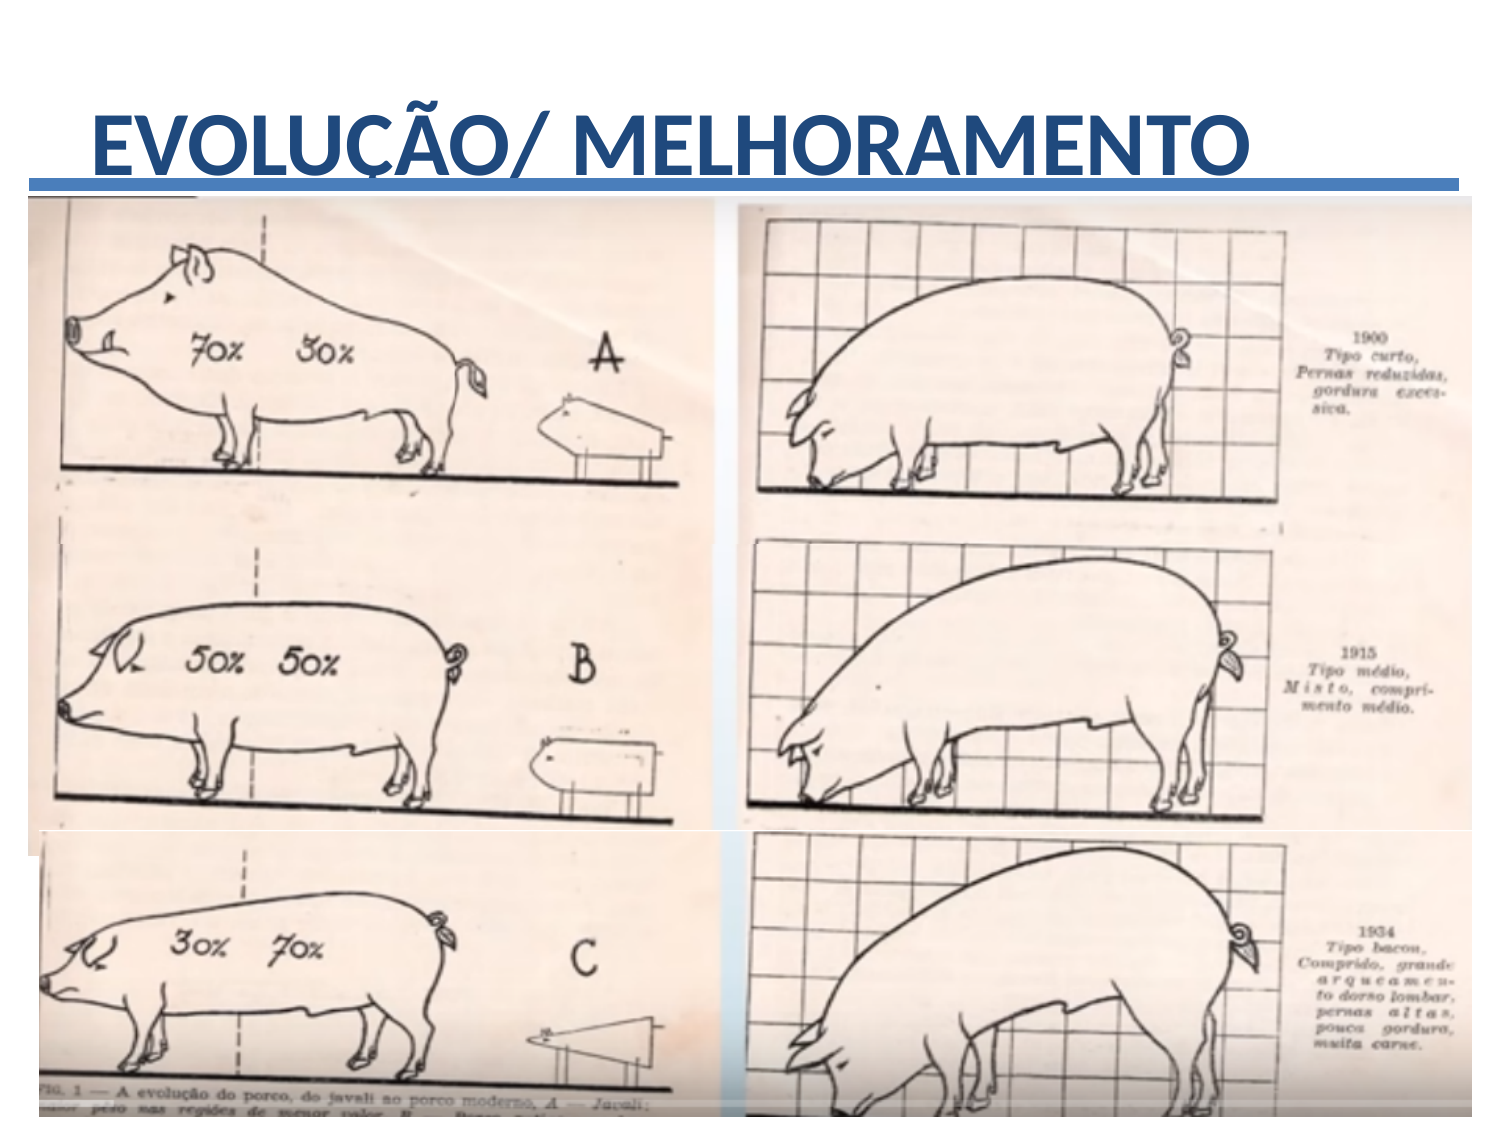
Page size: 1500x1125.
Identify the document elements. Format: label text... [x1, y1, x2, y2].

title EVOLUÇÃO/ MELHORAMENTO [75, 45, 1425, 178]
picture [28, 195, 1472, 1117]
